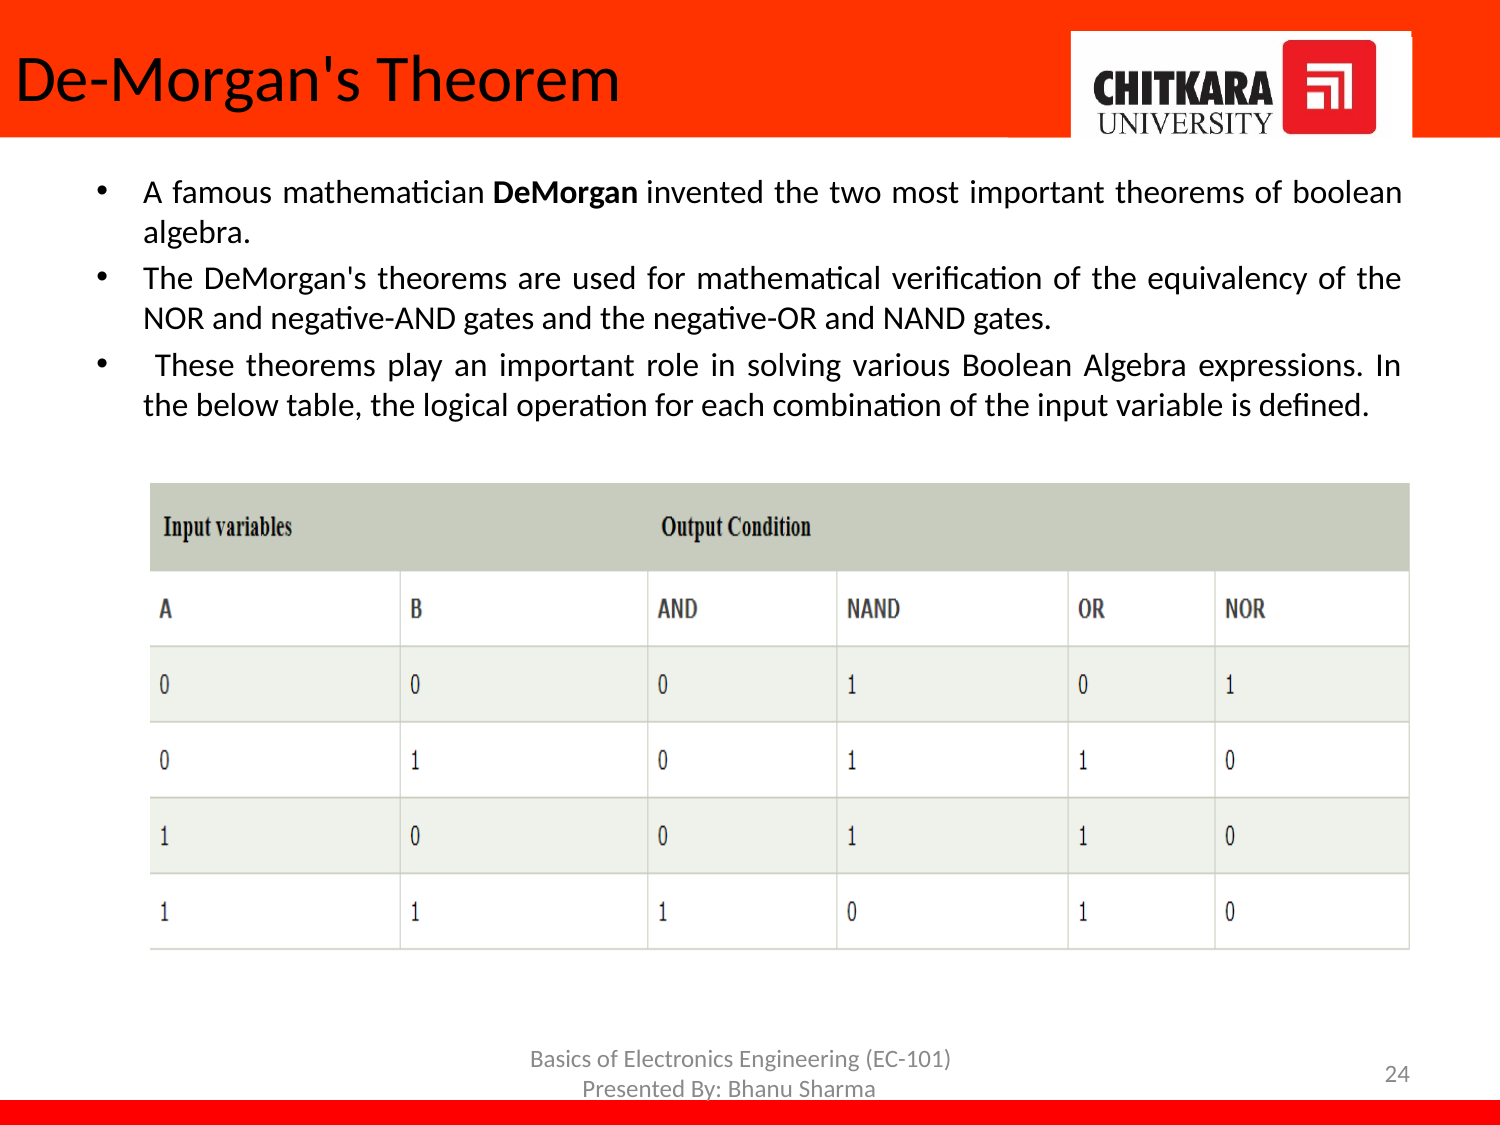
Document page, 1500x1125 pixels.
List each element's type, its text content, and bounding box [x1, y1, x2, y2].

picture [150, 483, 1419, 963]
subtitle A famous mathematician DeMorgan invented the two most important theorems of boolean algebra. The DeMorgan's theorems are used for mathematical verification of the equivalency of the NOR and negative-AND gates and the negative-OR and NAND gates. These theorems play an important role in solving various Boolean Algebra expressions. In the below table, the logical operation for each combination of the input variable is defined. [81, 162, 1419, 425]
picture [1074, 37, 1391, 138]
title De-Morgan's Theorem [0, 0, 900, 150]
footer Basics of Electronics Engineering (EC-101) Presented By: Bhanu Sharma [512, 1042, 988, 1103]
slide_number 24 [1074, 1042, 1425, 1103]
